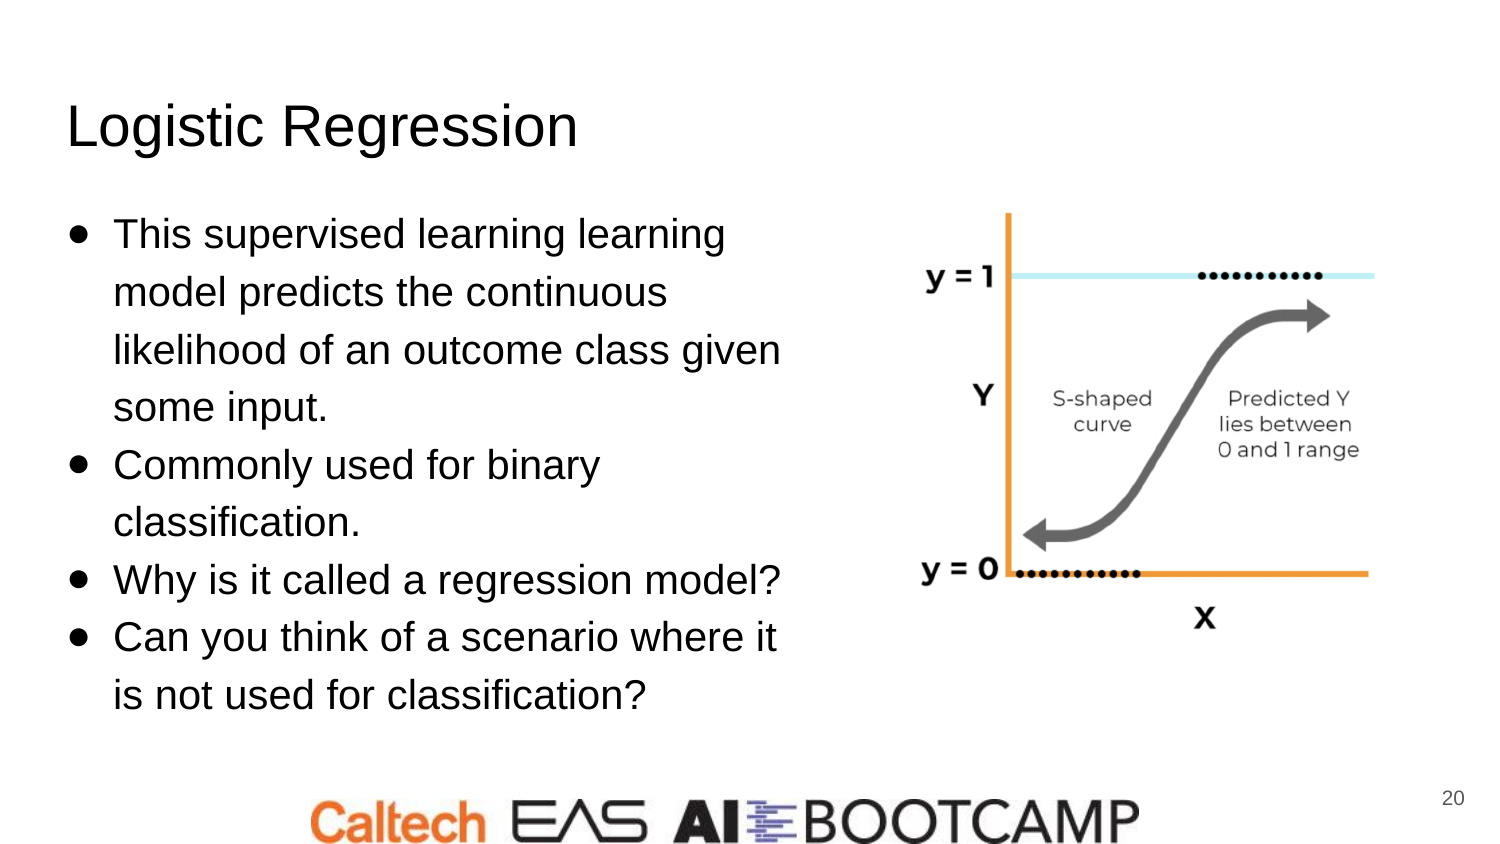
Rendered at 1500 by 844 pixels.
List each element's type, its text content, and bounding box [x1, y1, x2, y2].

slide_number ‹#› [1389, 764, 1480, 830]
title Logistic Regression [51, 72, 1449, 167]
picture [914, 208, 1391, 635]
list This supervised learning learning model predicts the continuous likelihood of an outcome class given some input. Commonly used for binary classification. Why is it called a regression model? Can you think of a scenario where it is not used for classification? [51, 184, 803, 754]
picture [311, 799, 1139, 844]
